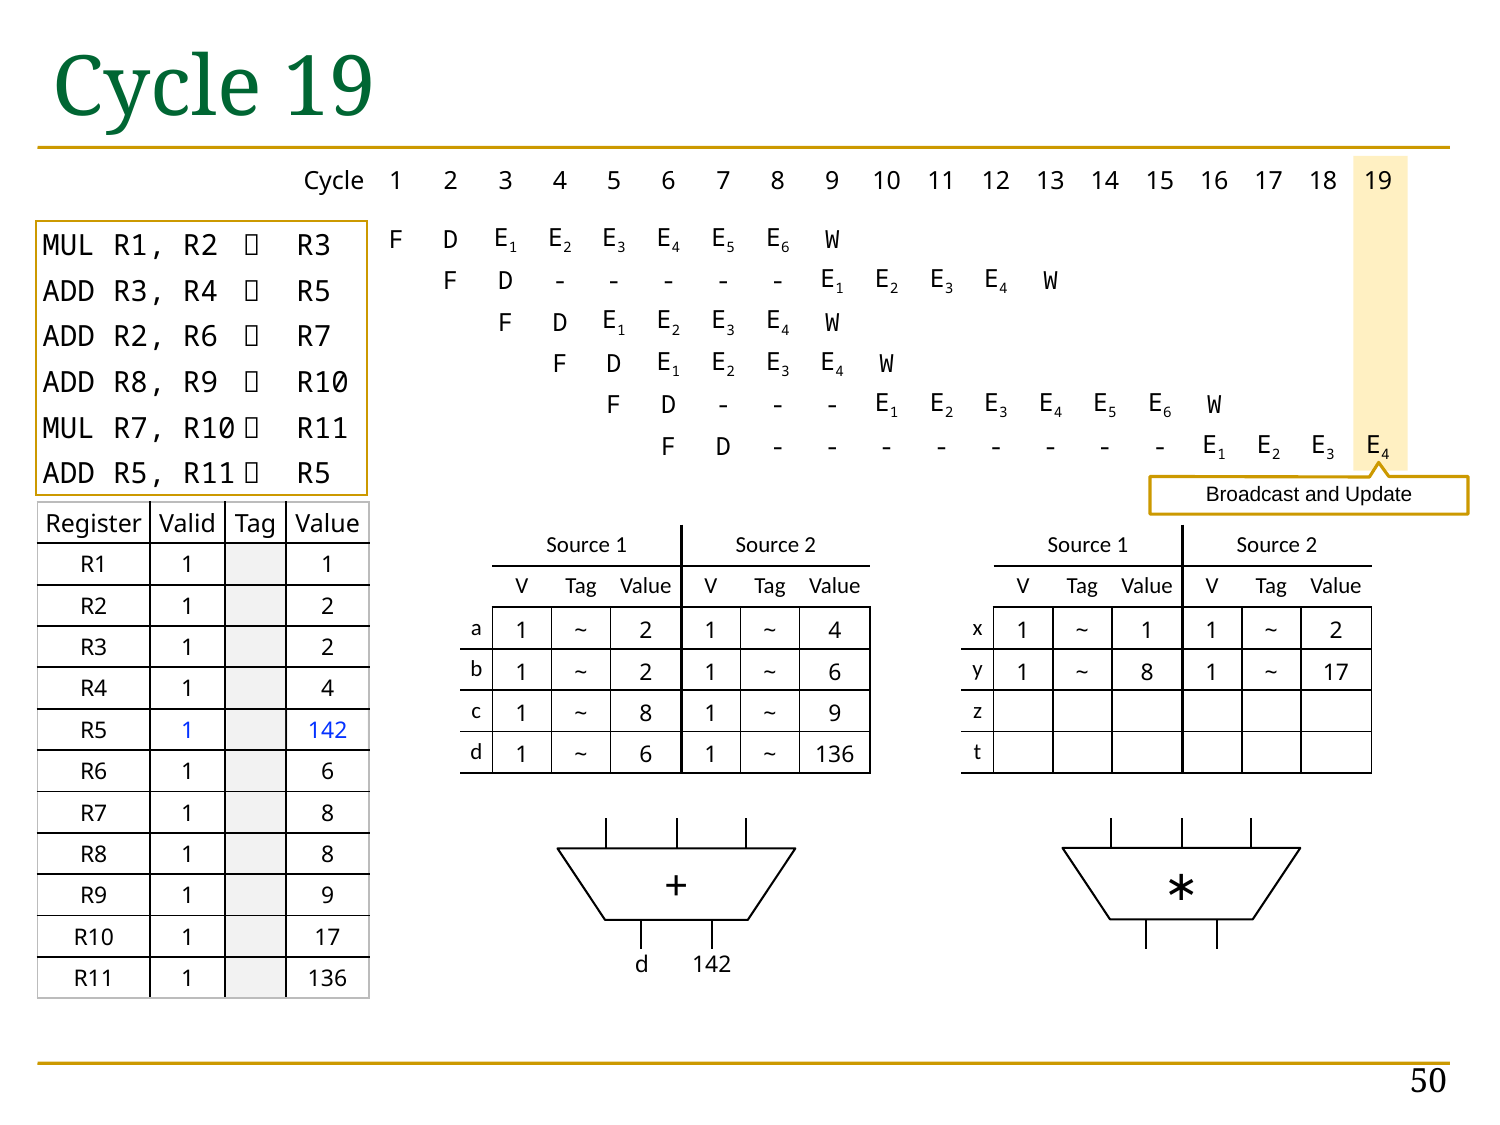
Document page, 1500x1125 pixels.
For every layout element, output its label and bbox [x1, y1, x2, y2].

table_cell [741, 608, 799, 648]
table_cell [226, 875, 285, 915]
table_cell [961, 732, 993, 772]
text_box [557, 818, 796, 984]
table_cell [38, 586, 149, 625]
table_cell [38, 710, 149, 749]
table_cell [552, 608, 610, 648]
table_cell [226, 751, 285, 791]
table_cell [226, 586, 285, 625]
table_cell [1243, 732, 1300, 772]
table_cell [226, 627, 285, 666]
table_cell [683, 732, 740, 772]
table_cell [1184, 732, 1241, 772]
table_cell [38, 751, 149, 791]
table_cell [287, 627, 368, 666]
table_cell [287, 586, 368, 625]
table_cell [1184, 608, 1241, 648]
table_cell [800, 650, 869, 689]
table_cell [1113, 608, 1181, 648]
table_cell [151, 751, 224, 791]
table_cell [287, 834, 368, 873]
table_cell [1113, 650, 1181, 689]
text_box [368, 164, 1471, 517]
slide_number [1111, 1036, 1462, 1112]
table_cell [38, 668, 149, 708]
table_cell [1243, 650, 1300, 689]
table_header [683, 525, 870, 565]
table_cell [994, 732, 1052, 772]
table_cell [151, 668, 224, 708]
table_cell [151, 627, 224, 666]
table_cell [287, 875, 368, 915]
text_box [245, 164, 365, 218]
table_cell [226, 834, 285, 873]
title [37, 24, 1450, 200]
table_cell [683, 608, 740, 648]
table_cell [38, 627, 149, 666]
table_cell [38, 875, 149, 915]
table_cell [493, 691, 551, 731]
table_cell [287, 544, 368, 584]
table_cell [961, 607, 993, 648]
table_cell [961, 650, 993, 689]
table_header [226, 503, 285, 542]
table_cell [1184, 567, 1372, 606]
table_cell [741, 650, 799, 689]
table_cell [552, 650, 610, 689]
table_cell [994, 650, 1052, 689]
table_cell [800, 691, 869, 731]
table_cell [1054, 732, 1111, 772]
table_cell [683, 650, 740, 689]
table_cell [226, 792, 285, 832]
table_cell [1302, 650, 1371, 689]
table_cell [1113, 691, 1181, 731]
table_cell [741, 732, 799, 772]
text_box [1062, 818, 1301, 950]
table_cell [994, 608, 1052, 648]
table_cell [994, 691, 1052, 731]
table_cell [552, 732, 610, 772]
table_header [961, 525, 1181, 607]
table_cell [460, 607, 492, 648]
table_cell [151, 875, 224, 915]
table_cell [287, 751, 368, 791]
table_cell [961, 691, 993, 731]
table_cell [611, 608, 680, 648]
table_cell [493, 650, 551, 689]
table_header [460, 525, 680, 607]
table_cell [460, 691, 492, 731]
table_cell [1302, 608, 1371, 648]
table_cell [226, 958, 285, 997]
table_cell [611, 691, 680, 731]
table_cell [287, 958, 368, 997]
table_cell [741, 691, 799, 731]
table_cell [287, 792, 368, 832]
table_cell [151, 958, 224, 997]
table_cell [287, 916, 368, 956]
text_box [151, 710, 224, 749]
table_cell [552, 691, 610, 731]
table_cell [1054, 608, 1111, 648]
table_cell [38, 834, 149, 873]
table_cell [226, 544, 285, 584]
table_cell [800, 732, 869, 772]
table_cell [1243, 608, 1300, 648]
table_cell [1302, 732, 1371, 772]
table_cell [151, 544, 224, 584]
table_header [37, 222, 366, 267]
table_cell [287, 668, 368, 708]
table_cell [226, 668, 285, 708]
table_cell [1113, 732, 1181, 772]
table_cell [1054, 650, 1111, 689]
table_cell [37, 267, 366, 494]
table_cell [151, 792, 224, 832]
table_cell [151, 834, 224, 873]
table_cell [460, 732, 492, 772]
table_cell [492, 567, 680, 606]
table_cell [151, 586, 224, 625]
table_cell [994, 567, 1181, 606]
table_cell [493, 732, 551, 772]
table_cell [1054, 691, 1111, 731]
table_cell [800, 608, 869, 648]
table_cell [683, 567, 870, 606]
table_cell [38, 958, 149, 997]
table_header [287, 503, 368, 542]
table_cell [38, 792, 149, 832]
table_header [38, 503, 149, 542]
table_cell [38, 916, 149, 956]
table_cell [151, 916, 224, 956]
table_cell [611, 732, 680, 772]
table_header [1184, 525, 1372, 565]
table_cell [38, 544, 149, 584]
table_cell [1184, 650, 1241, 689]
table_cell [1243, 691, 1300, 731]
table_cell [1184, 691, 1241, 731]
table_cell [460, 650, 492, 689]
table_cell [226, 916, 285, 956]
table_header [151, 503, 224, 542]
table_cell [1302, 691, 1371, 731]
table_cell [611, 650, 680, 689]
table_cell [493, 608, 551, 648]
text_box [226, 710, 286, 749]
table_cell [683, 691, 740, 731]
text_box [288, 710, 368, 749]
